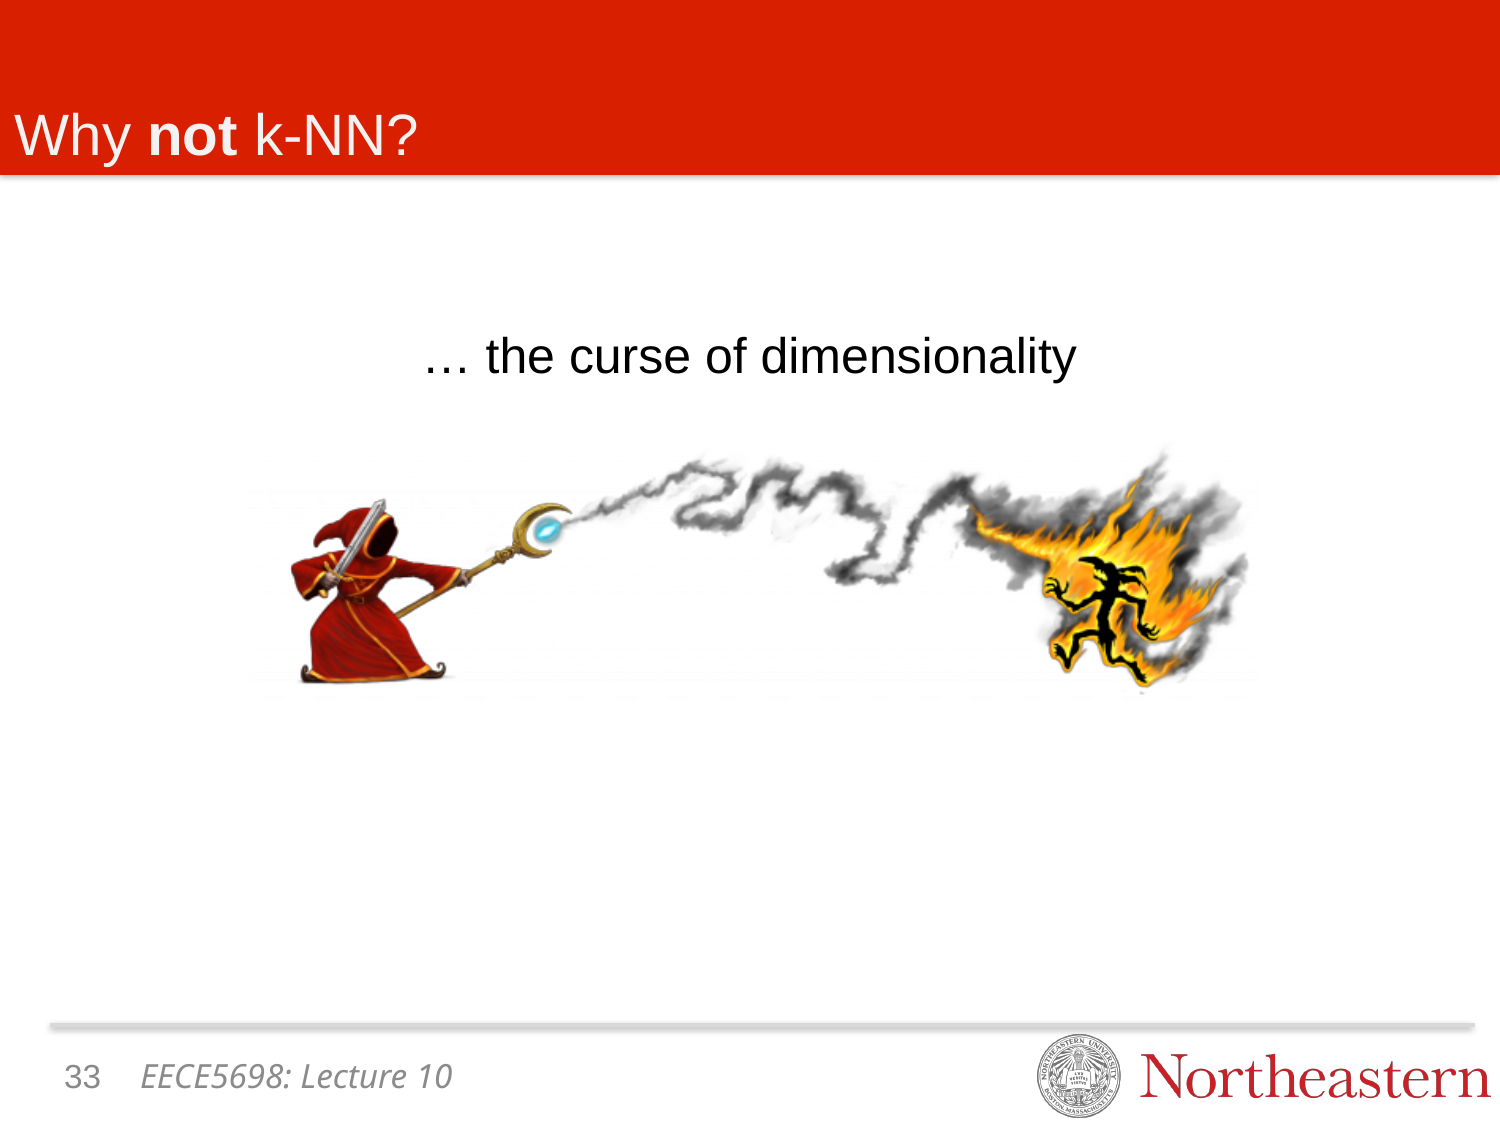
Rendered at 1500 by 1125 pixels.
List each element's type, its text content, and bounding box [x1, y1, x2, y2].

title Why not k-NN? [0, 0, 1500, 175]
footer EECE5698: Lecture 10 [125, 1045, 1029, 1105]
picture [1037, 1034, 1491, 1118]
slide_number 32 [41, 1045, 117, 1105]
picture [249, 437, 1259, 704]
text_box … the curse of dimensionality [406, 315, 1093, 391]
